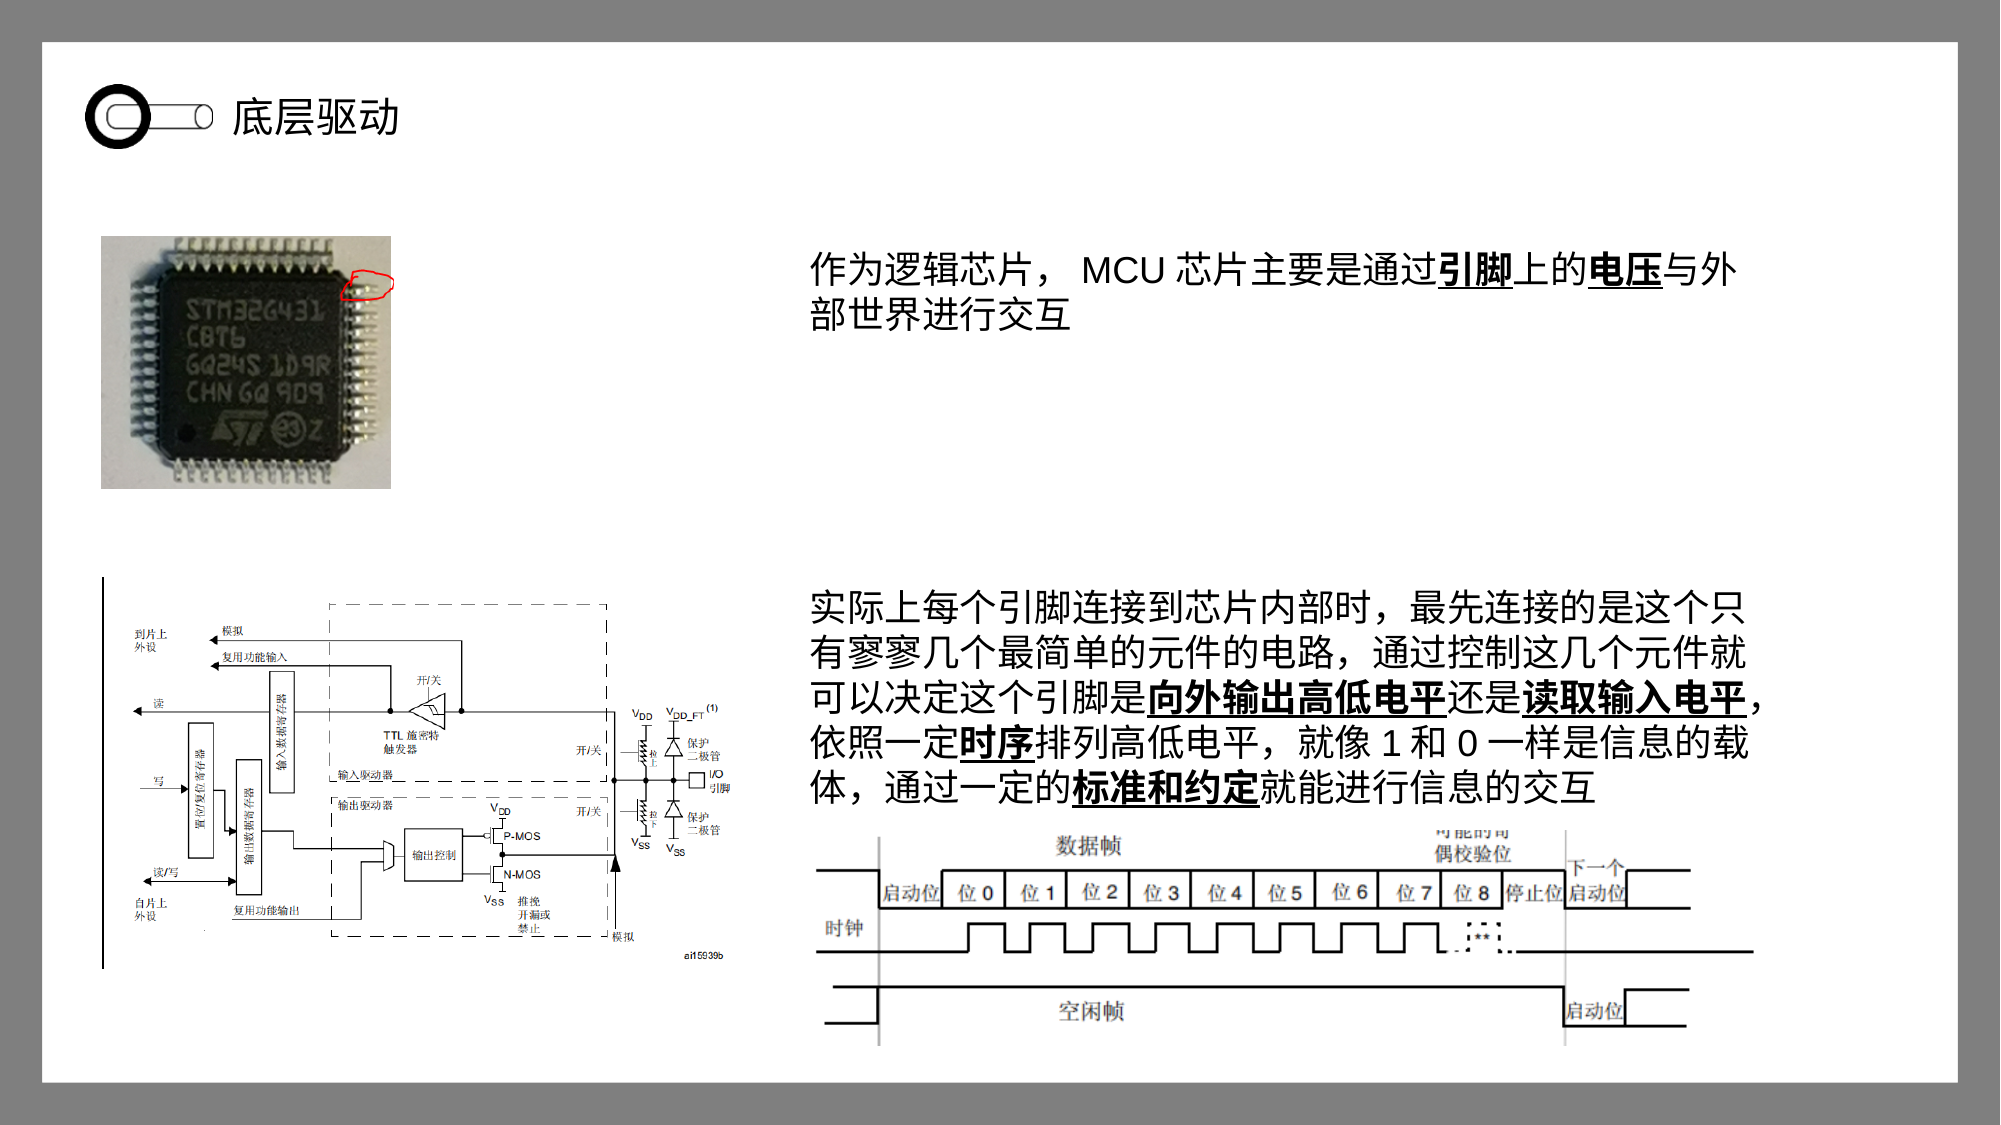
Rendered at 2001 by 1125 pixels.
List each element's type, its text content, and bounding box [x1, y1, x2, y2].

text_box 作为逻辑芯片，MCU芯片主要是通过引脚上的电压与外部世界进行交互 [794, 238, 1775, 344]
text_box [85, 84, 620, 149]
picture [794, 830, 1758, 1046]
text_box 实际上每个引脚连接到芯片内部时，最先连接的是这个只有寥寥几个最简单的元件的电路，通过控制这几个元件就可以决定这个引脚是向外输出高低电平还是读取输入电平， 依照一定时序排列高低电平，就像1和0一样是信息的载体，通过一定的标准和约定就能进行信息的交互 [794, 577, 1775, 817]
picture [101, 577, 751, 969]
picture [101, 236, 394, 489]
text_box [0, 0, 2000, 1125]
